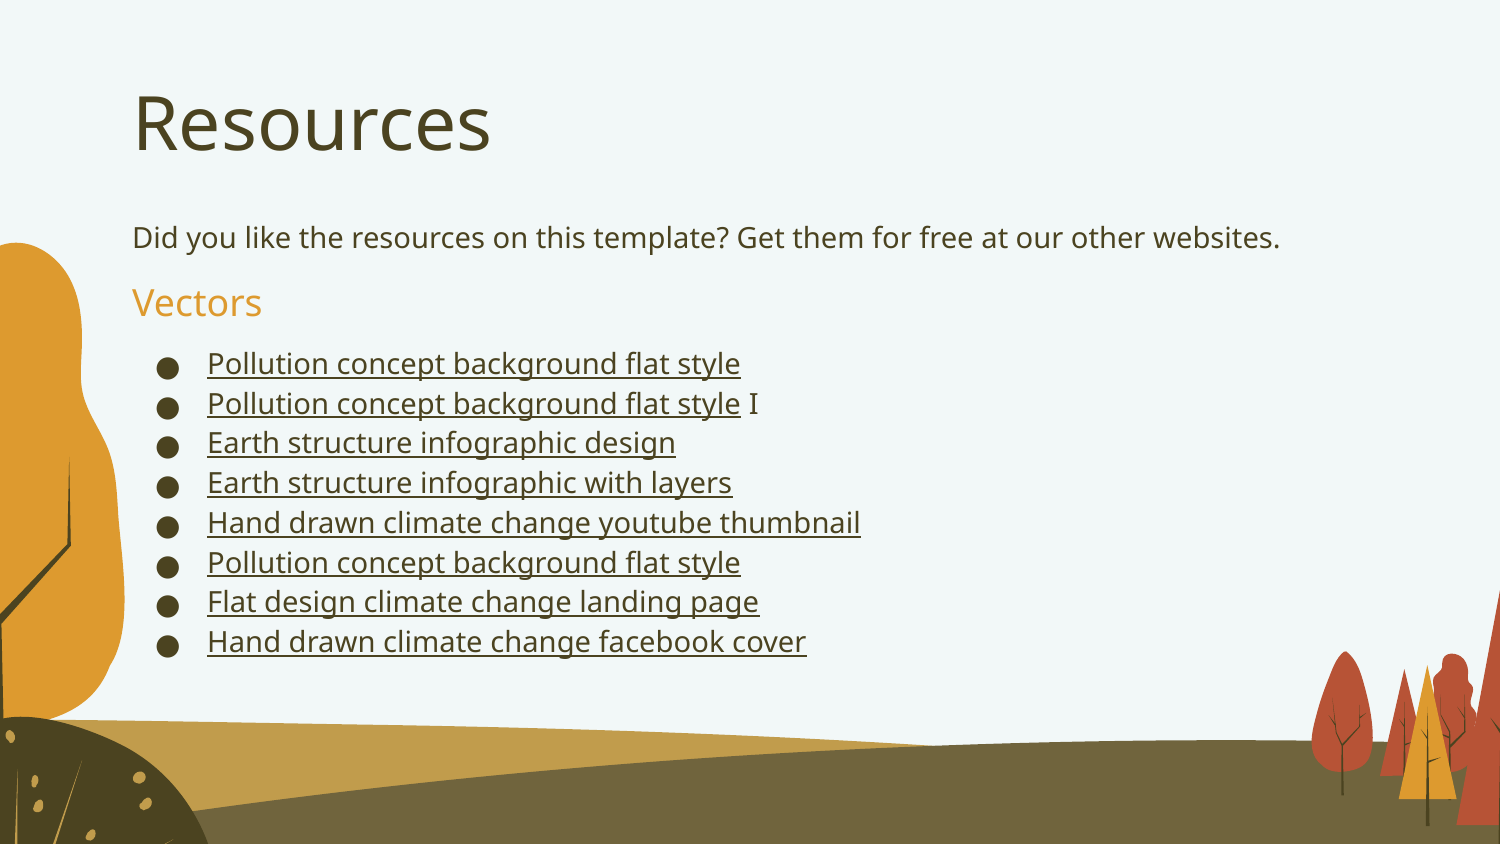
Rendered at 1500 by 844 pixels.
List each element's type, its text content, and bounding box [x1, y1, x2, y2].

title Resources [116, 76, 1383, 165]
subtitle Did you like the resources on this template? Get them for free at our other websites. Vectors Pollution concept background flat style Pollution concept background flat style I Earth structure infographic design Earth structure infographic with layers Hand drawn climate change youtube thumbnail Pollution concept background flat style Flat design climate change landing page Hand drawn climate change facebook cover [116, 165, 1383, 719]
